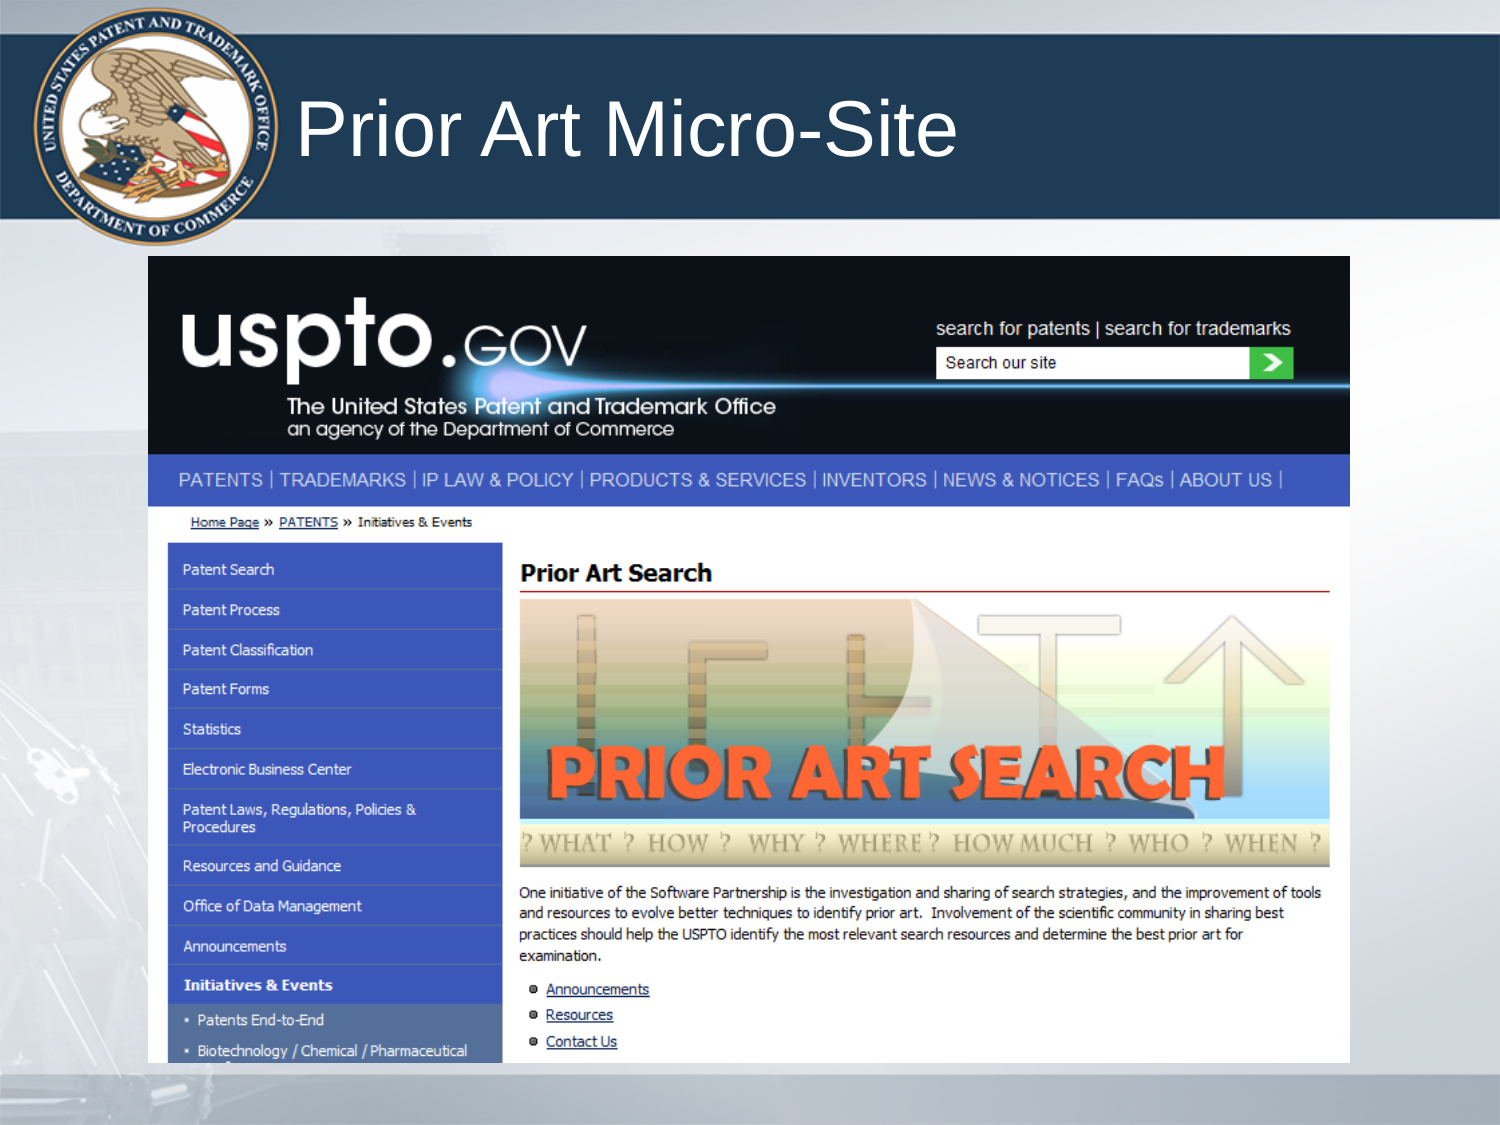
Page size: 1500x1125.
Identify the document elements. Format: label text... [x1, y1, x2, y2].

picture [0, 0, 1500, 1125]
title Prior Art Micro-Site [287, 0, 1463, 250]
